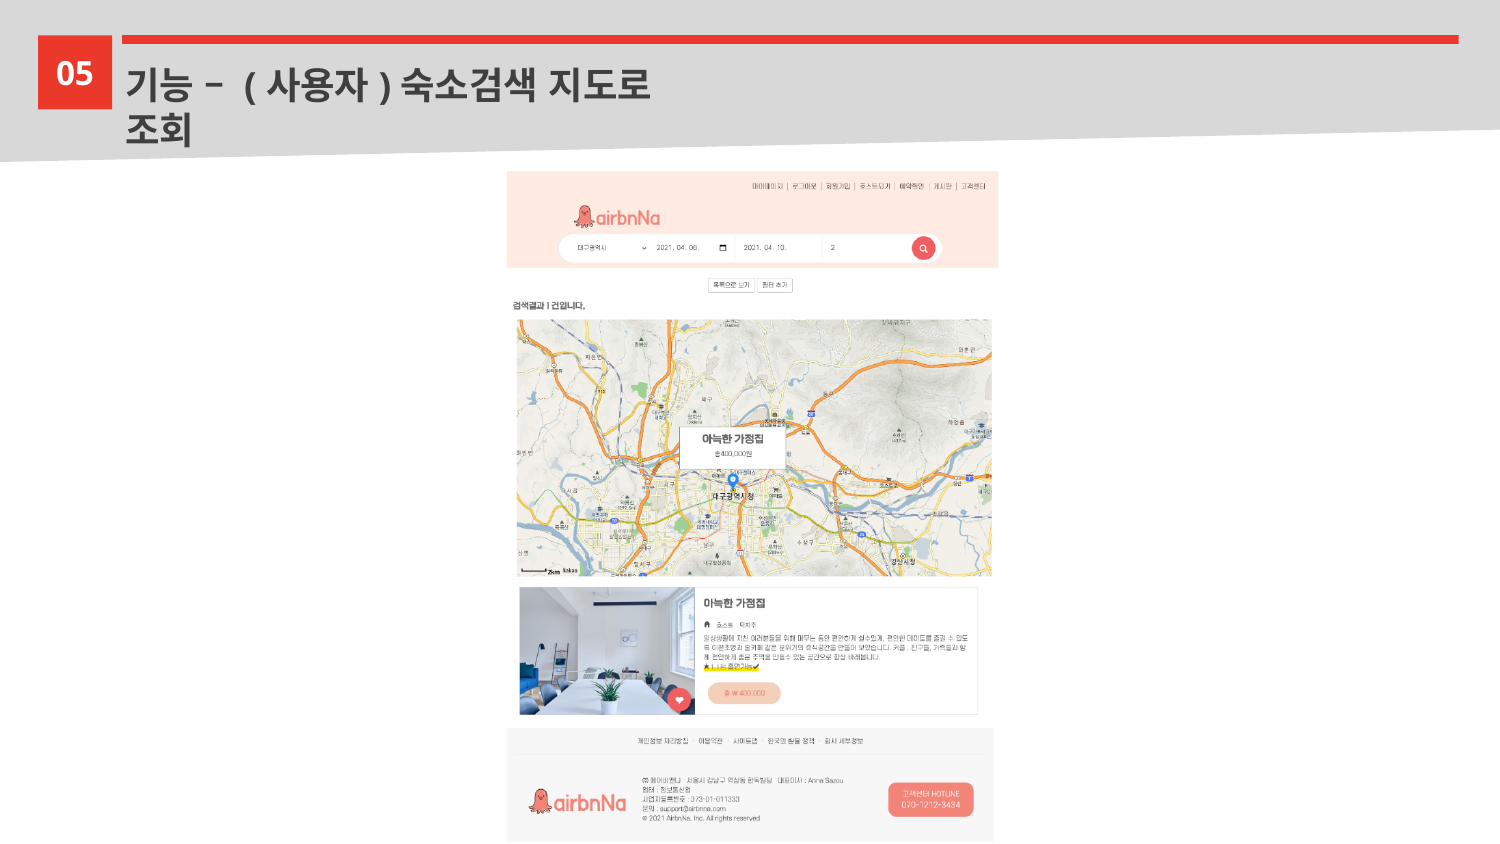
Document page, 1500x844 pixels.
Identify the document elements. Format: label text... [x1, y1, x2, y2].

text_box 기능 – (사용자)숙소검색 지도로 조회 [110, 54, 727, 160]
text_box [38, 100, 110, 110]
text_box [0, 0, 1500, 162]
picture [462, 171, 1038, 843]
text_box [122, 35, 1459, 44]
text_box [38, 35, 113, 44]
text_box 05 [21, 44, 129, 100]
